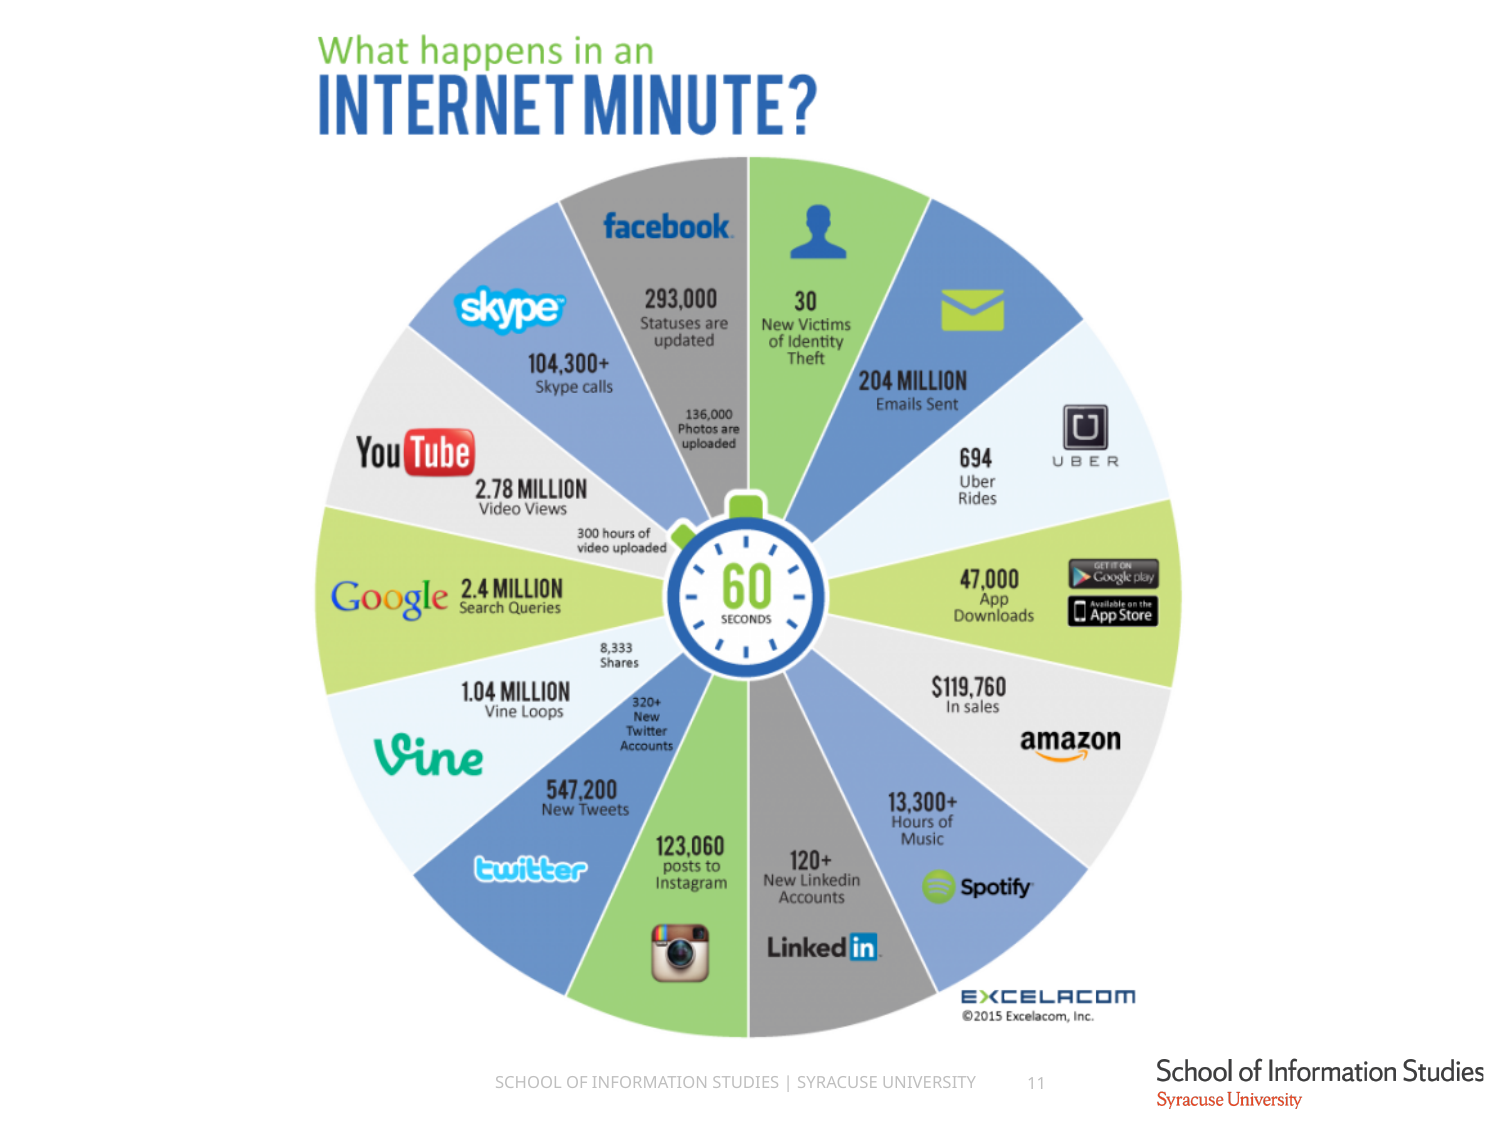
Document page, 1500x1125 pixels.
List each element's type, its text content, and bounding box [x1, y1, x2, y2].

slide_number 11 [1012, 1071, 1149, 1107]
footer School of Information Studies | Syracuse University [283, 1067, 993, 1106]
picture [286, 9, 1213, 1062]
